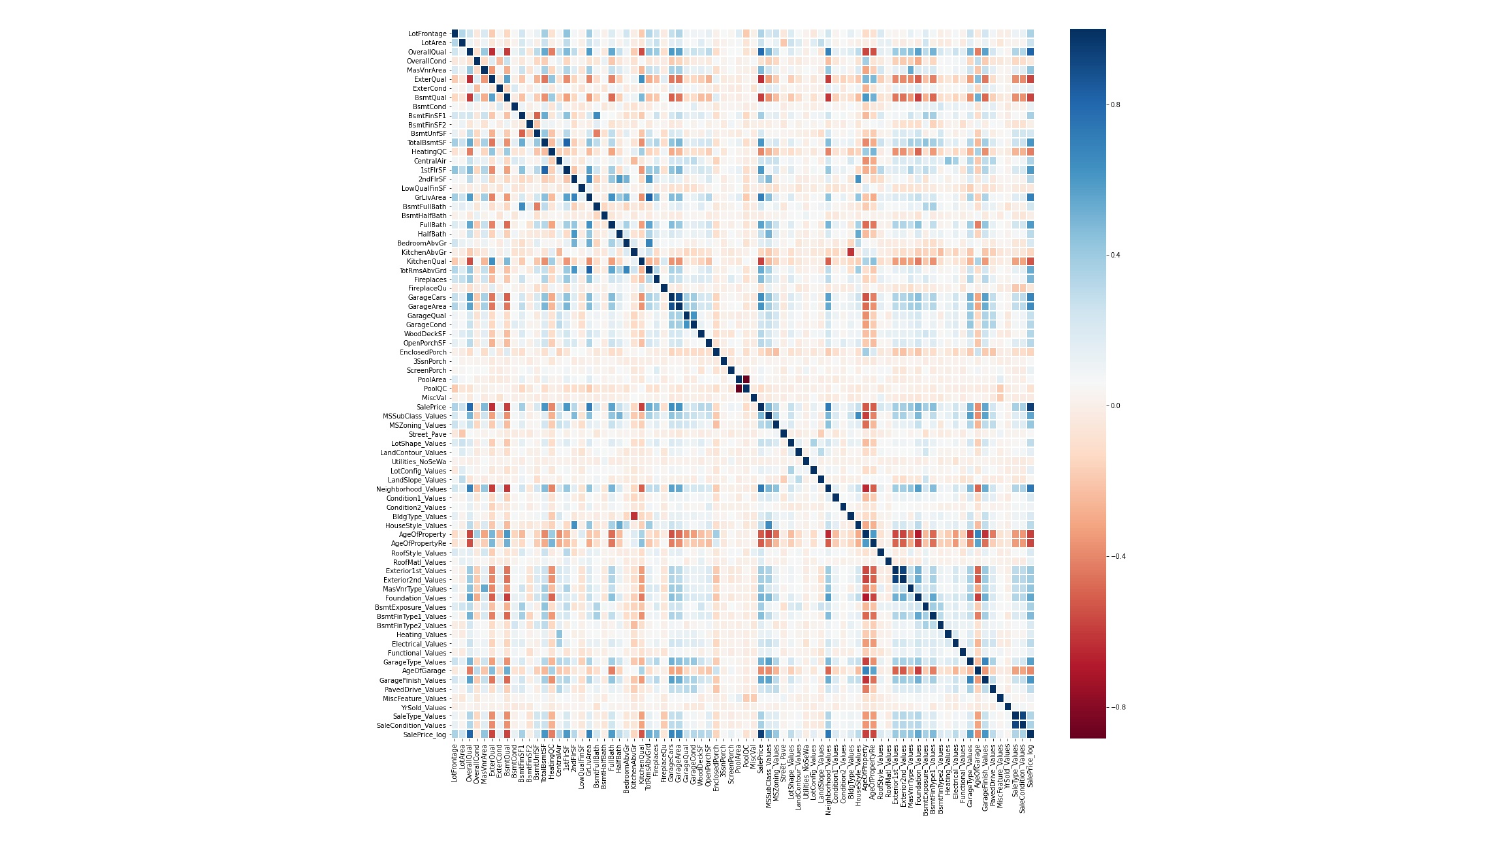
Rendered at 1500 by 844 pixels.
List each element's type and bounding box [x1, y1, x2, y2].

picture [370, 24, 1130, 819]
